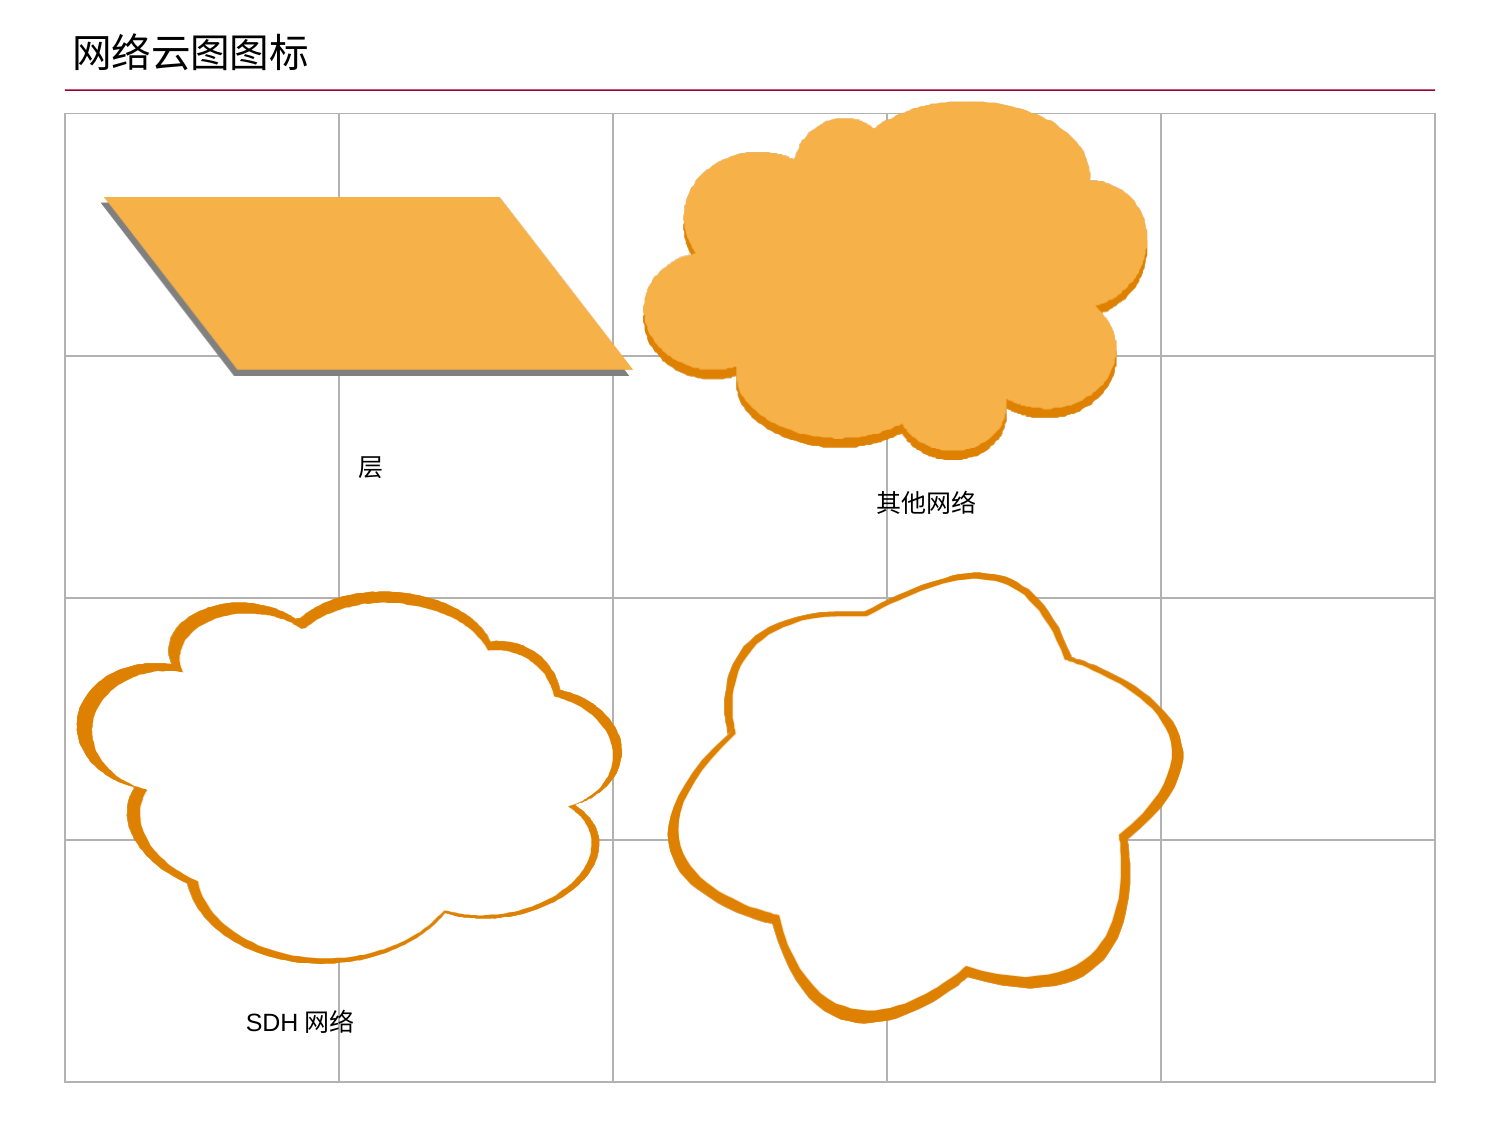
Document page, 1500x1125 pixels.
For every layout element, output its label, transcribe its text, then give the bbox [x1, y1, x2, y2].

text_box 其他网络 [844, 479, 1009, 525]
picture [100, 196, 633, 376]
text_box 层 [289, 444, 453, 489]
text_box 网络云图图标 [59, 22, 322, 82]
picture [643, 101, 1148, 461]
picture [666, 571, 1184, 1024]
picture [76, 590, 622, 965]
text_box SDH网络 [218, 999, 382, 1045]
